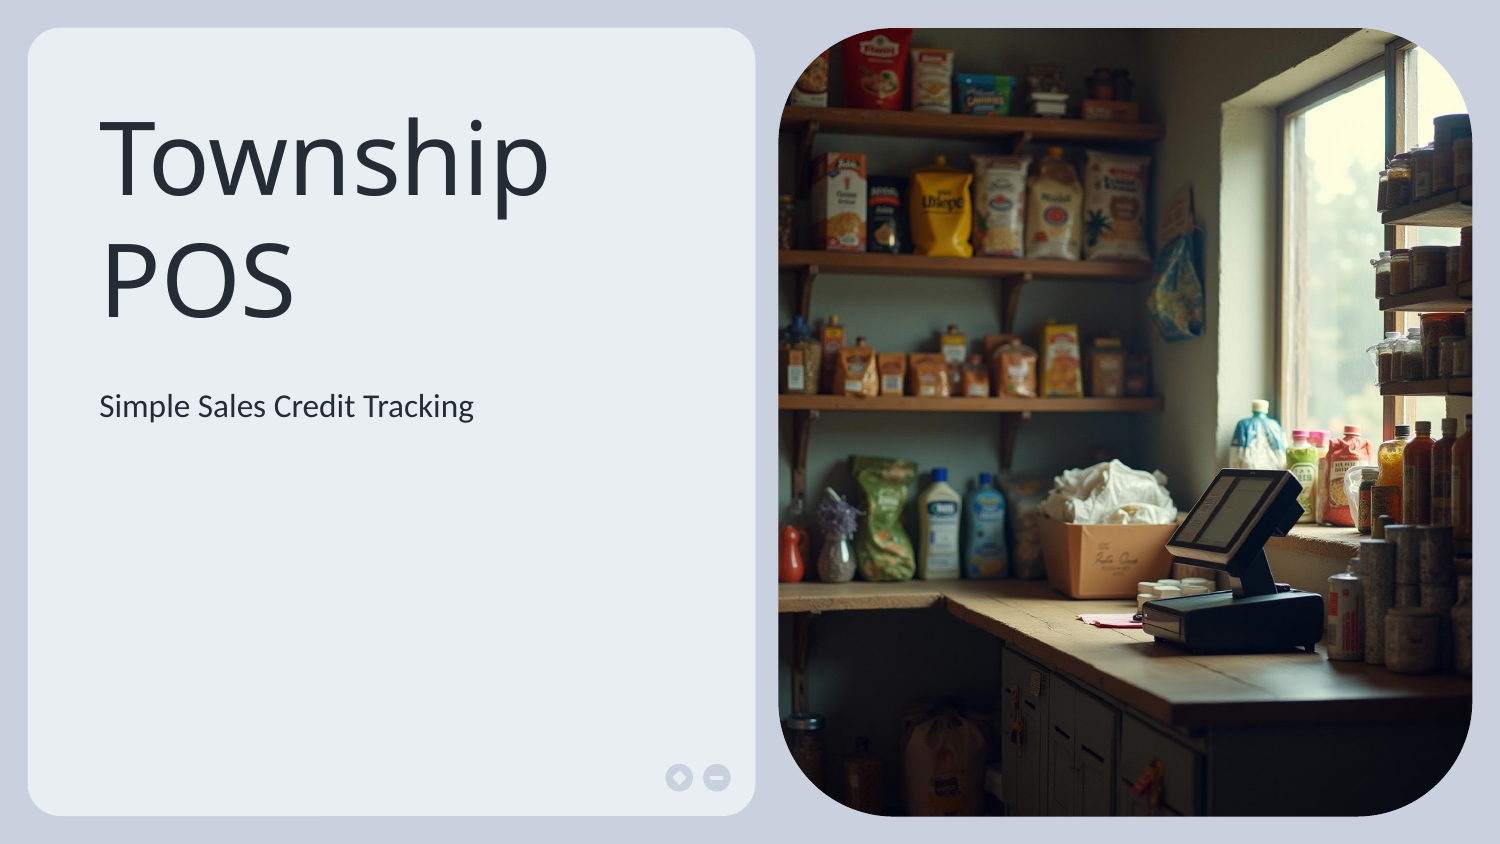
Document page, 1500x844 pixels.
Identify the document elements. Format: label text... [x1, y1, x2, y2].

subtitle Simple Sales Credit Tracking [84, 360, 596, 521]
title Township POS [84, 76, 738, 353]
text_box [778, 28, 1473, 817]
